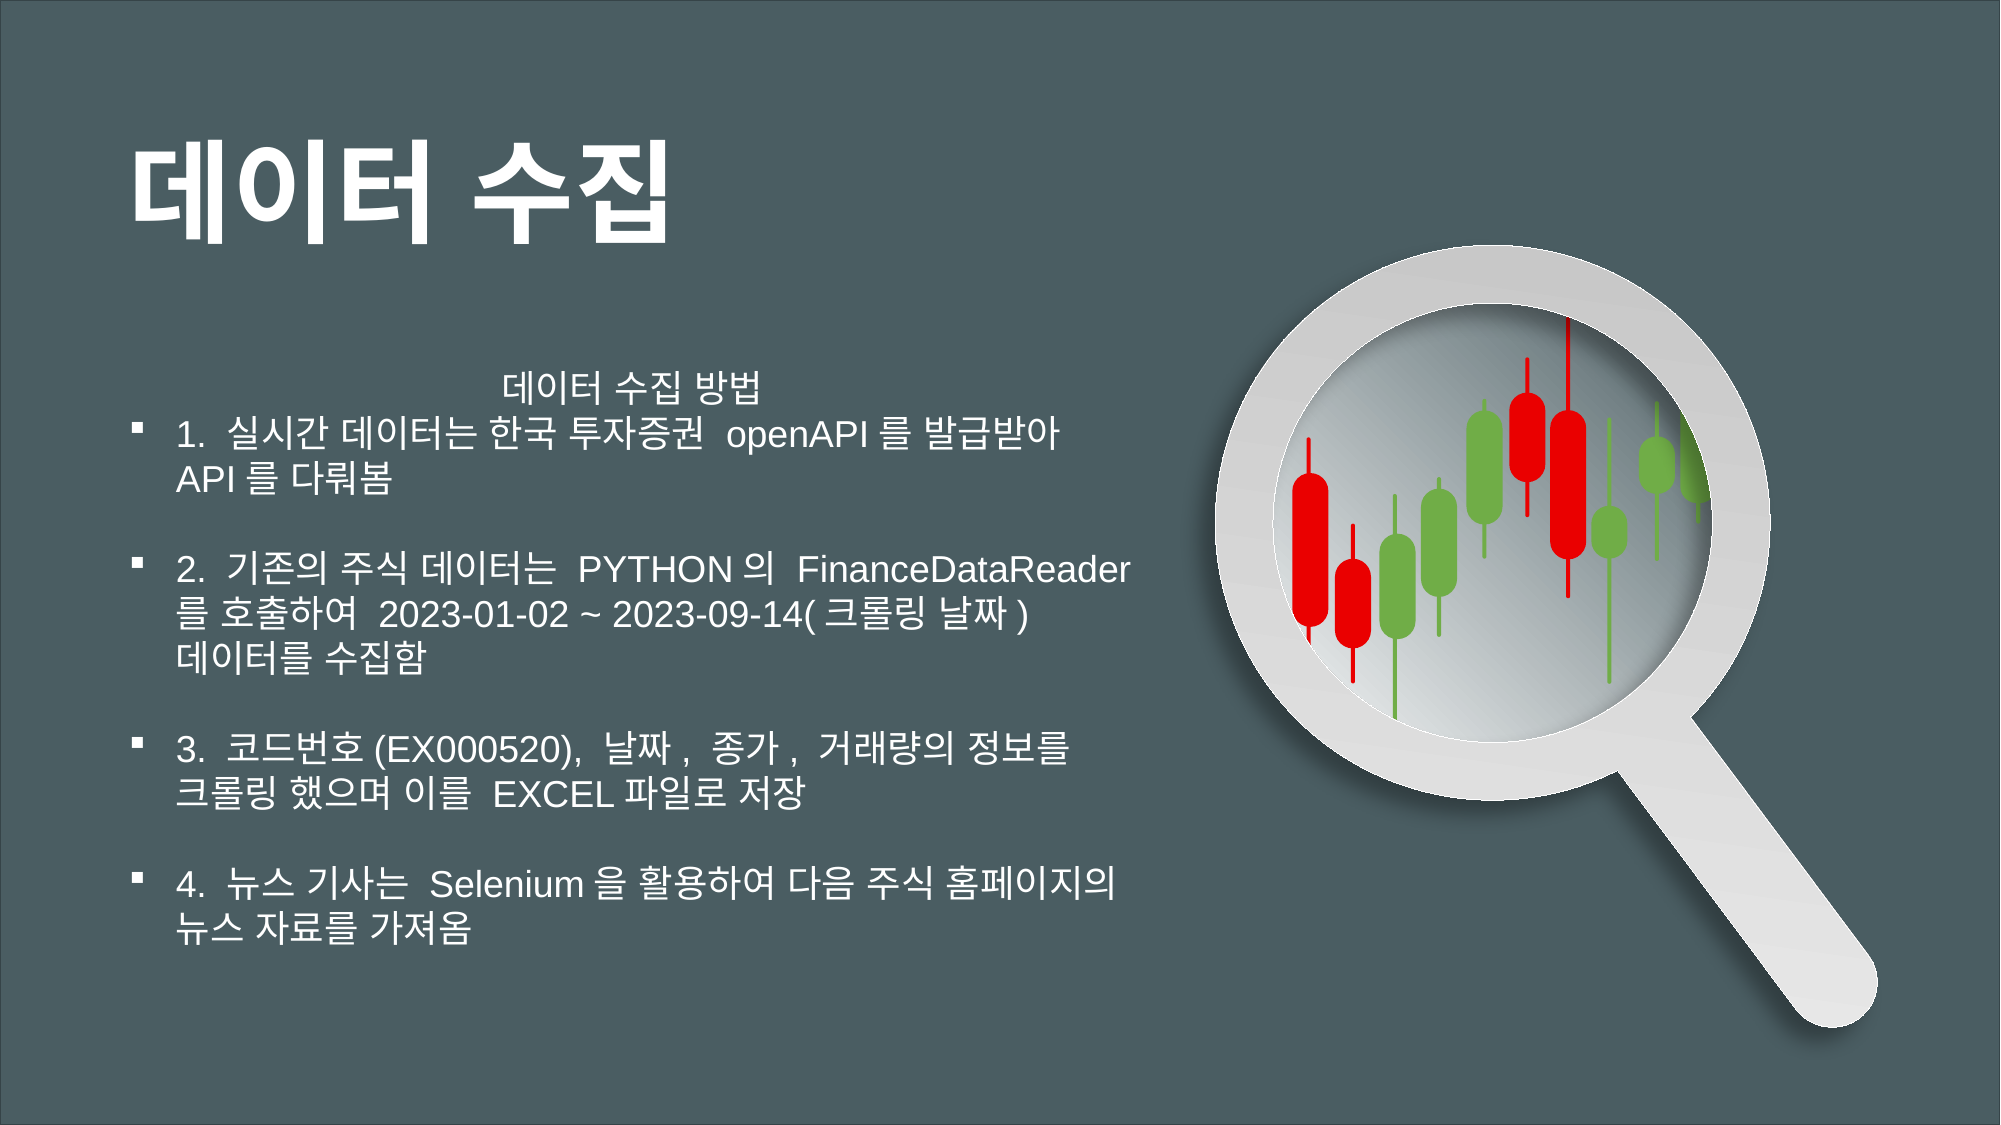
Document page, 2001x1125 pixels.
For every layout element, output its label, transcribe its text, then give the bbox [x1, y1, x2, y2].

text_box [1253, 211, 1872, 1106]
text_box [0, 0, 2000, 1125]
text_box 데이터 수집 방법 1. 실시간 데이터는 한국 투자증권 openAPI를 발급받아 API를 다뤄봄 2. 기존의 주식 데이터는 PYTHON의 FinanceDataReader를 호출하여 2023-01-02 ~ 2023-09-14(크롤링 날짜) 데이터를 수집함 3. 코드번호(EX000520), 날짜, 종가, 거래량의 정보를 크롤링 했으며 이를 EXCEL파일로 저장 4. 뉴스 기사는 Selenium을 활용하여 다음 주식 홈페이지의 뉴스 자료를 가져옴 [114, 357, 1151, 1048]
text_box 데이터 수집 [114, 115, 1411, 265]
